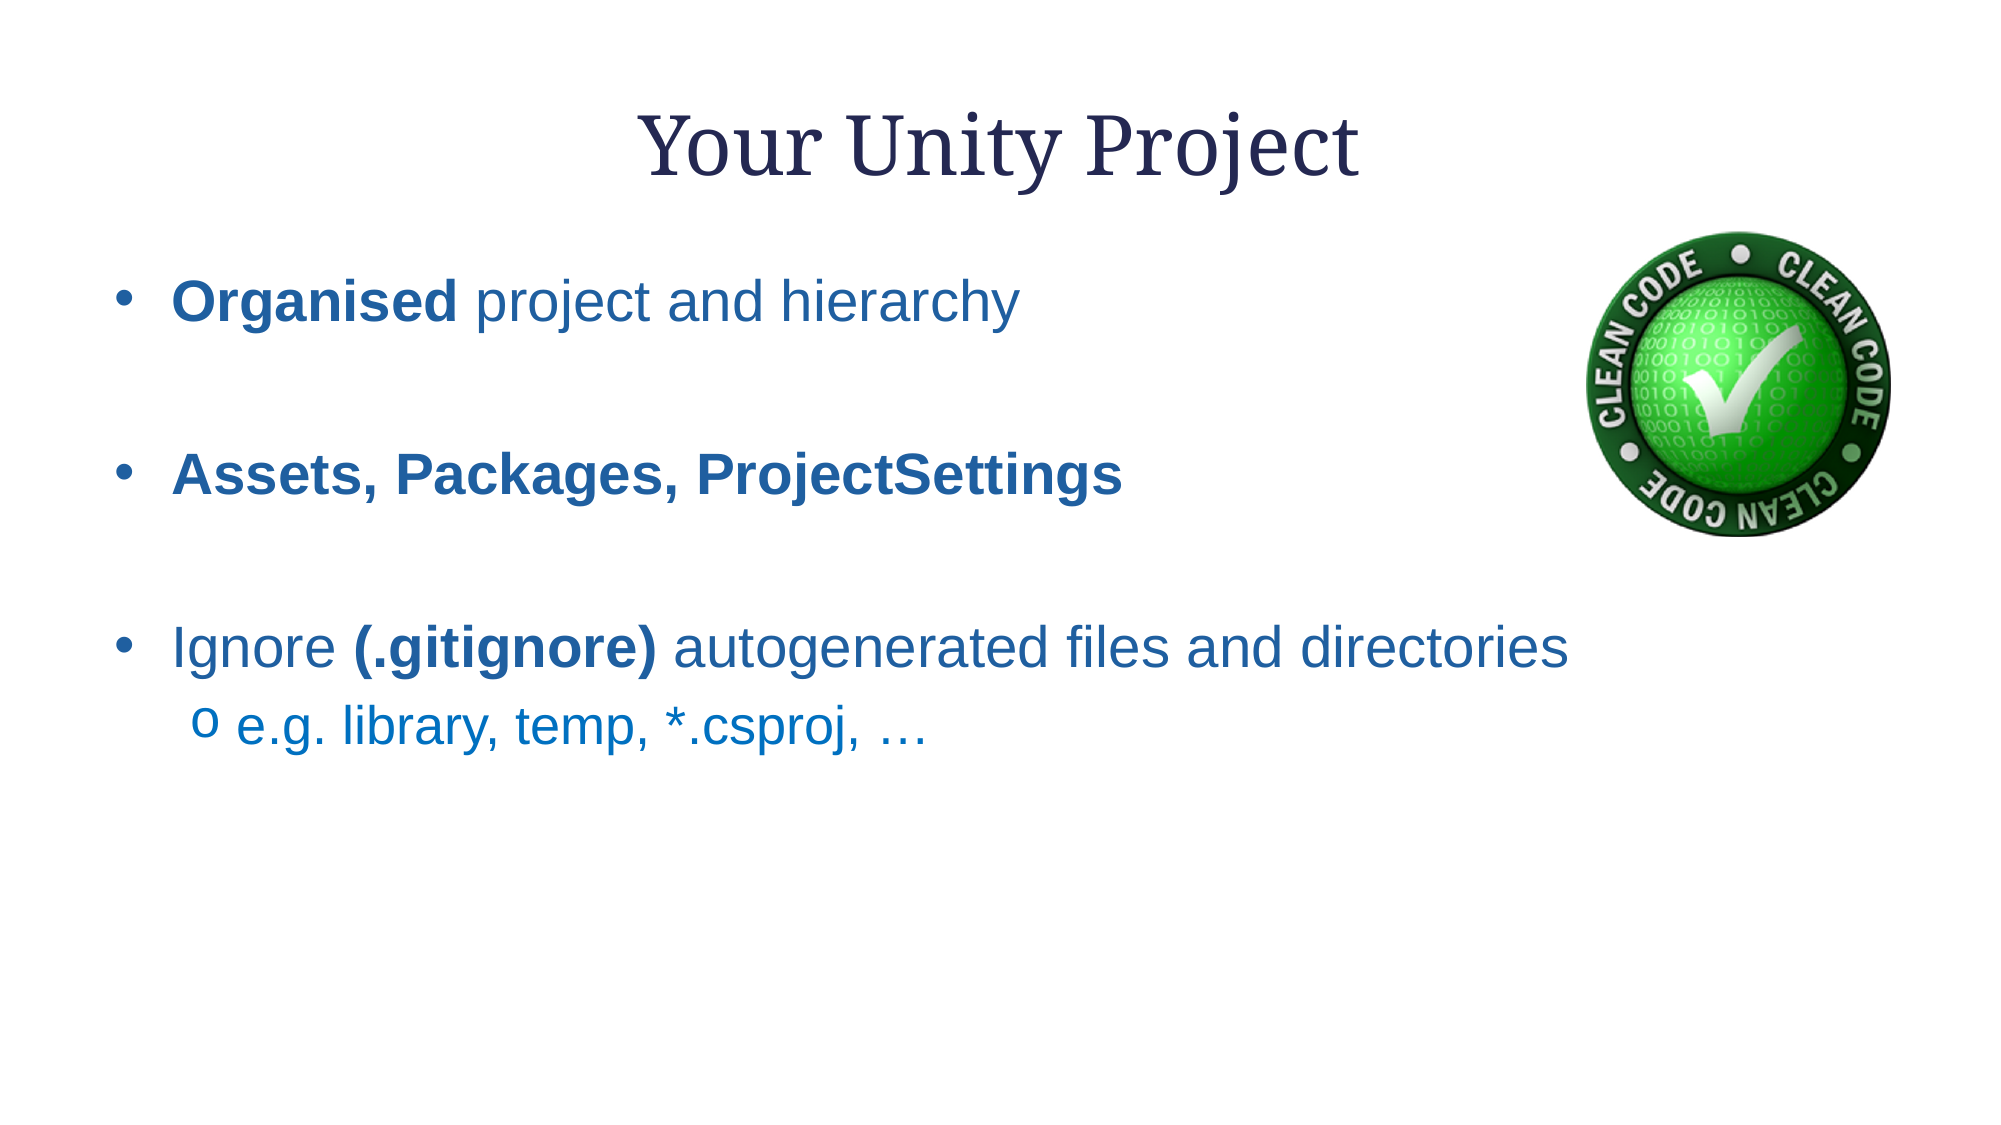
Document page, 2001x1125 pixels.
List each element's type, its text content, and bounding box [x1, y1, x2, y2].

picture [1576, 219, 1901, 541]
list Organised project and hierarchy Assets, Packages, ProjectSettings Ignore (.gitignore) autogenerated files and directories e.g. library, temp, *.csproj, … [99, 255, 1900, 944]
title Your Unity Project [99, 0, 1900, 200]
